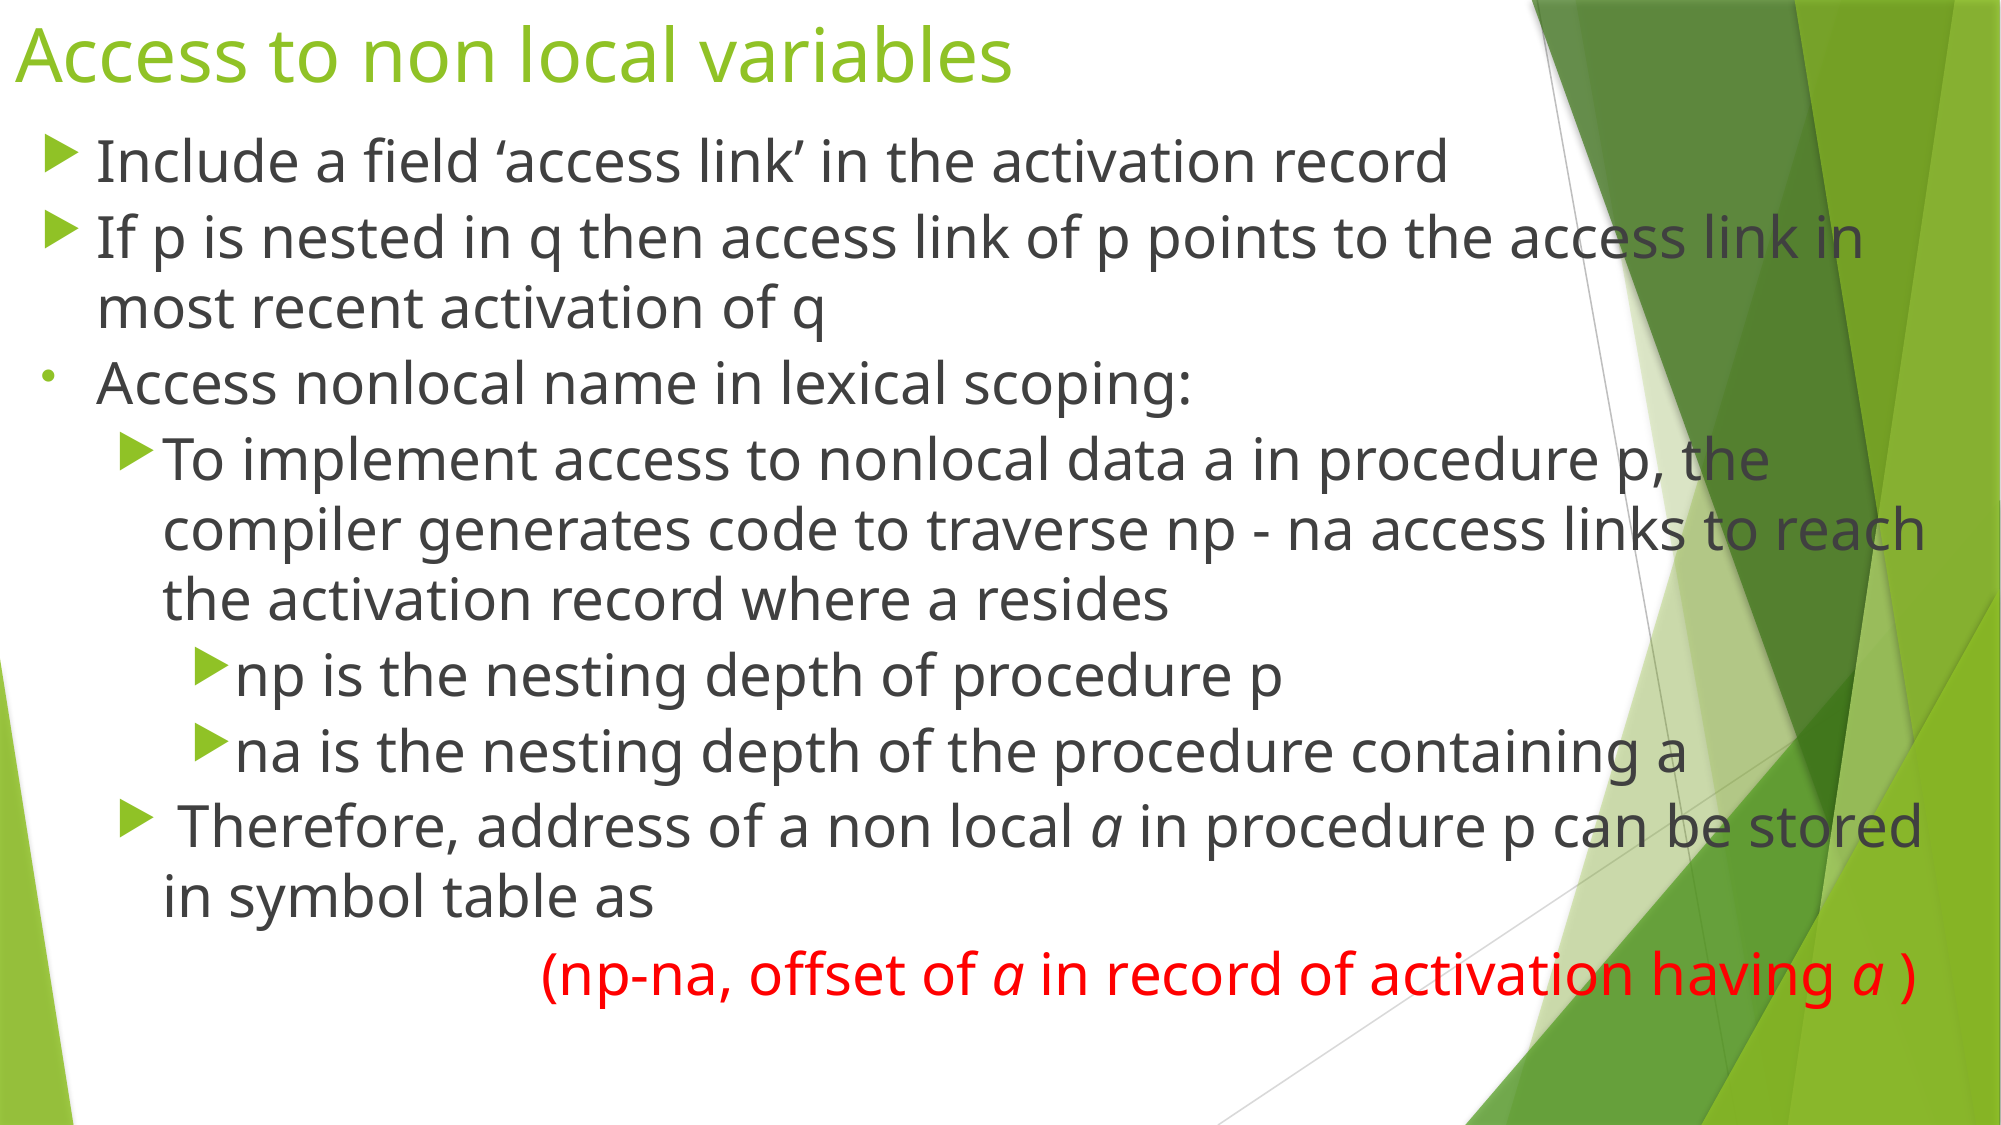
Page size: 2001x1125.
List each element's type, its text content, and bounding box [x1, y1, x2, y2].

list Include a field ‘access link’ in the activation record If p is nested in q then access link of p points to the access link in most recent activation of q Access nonlocal name in lexical scoping: To implement access to nonlocal data a in procedure p, the compiler generates code to traverse np - na access links to reach the activation record where a resides np is the nesting depth of procedure p na is the nesting depth of the procedure containing a Therefore, address of a non local a in procedure p can be stored in symbol table as (np-na, offset of a in record of activation having a ) [25, 117, 1962, 1087]
title Access to non local variables [0, 0, 1411, 116]
